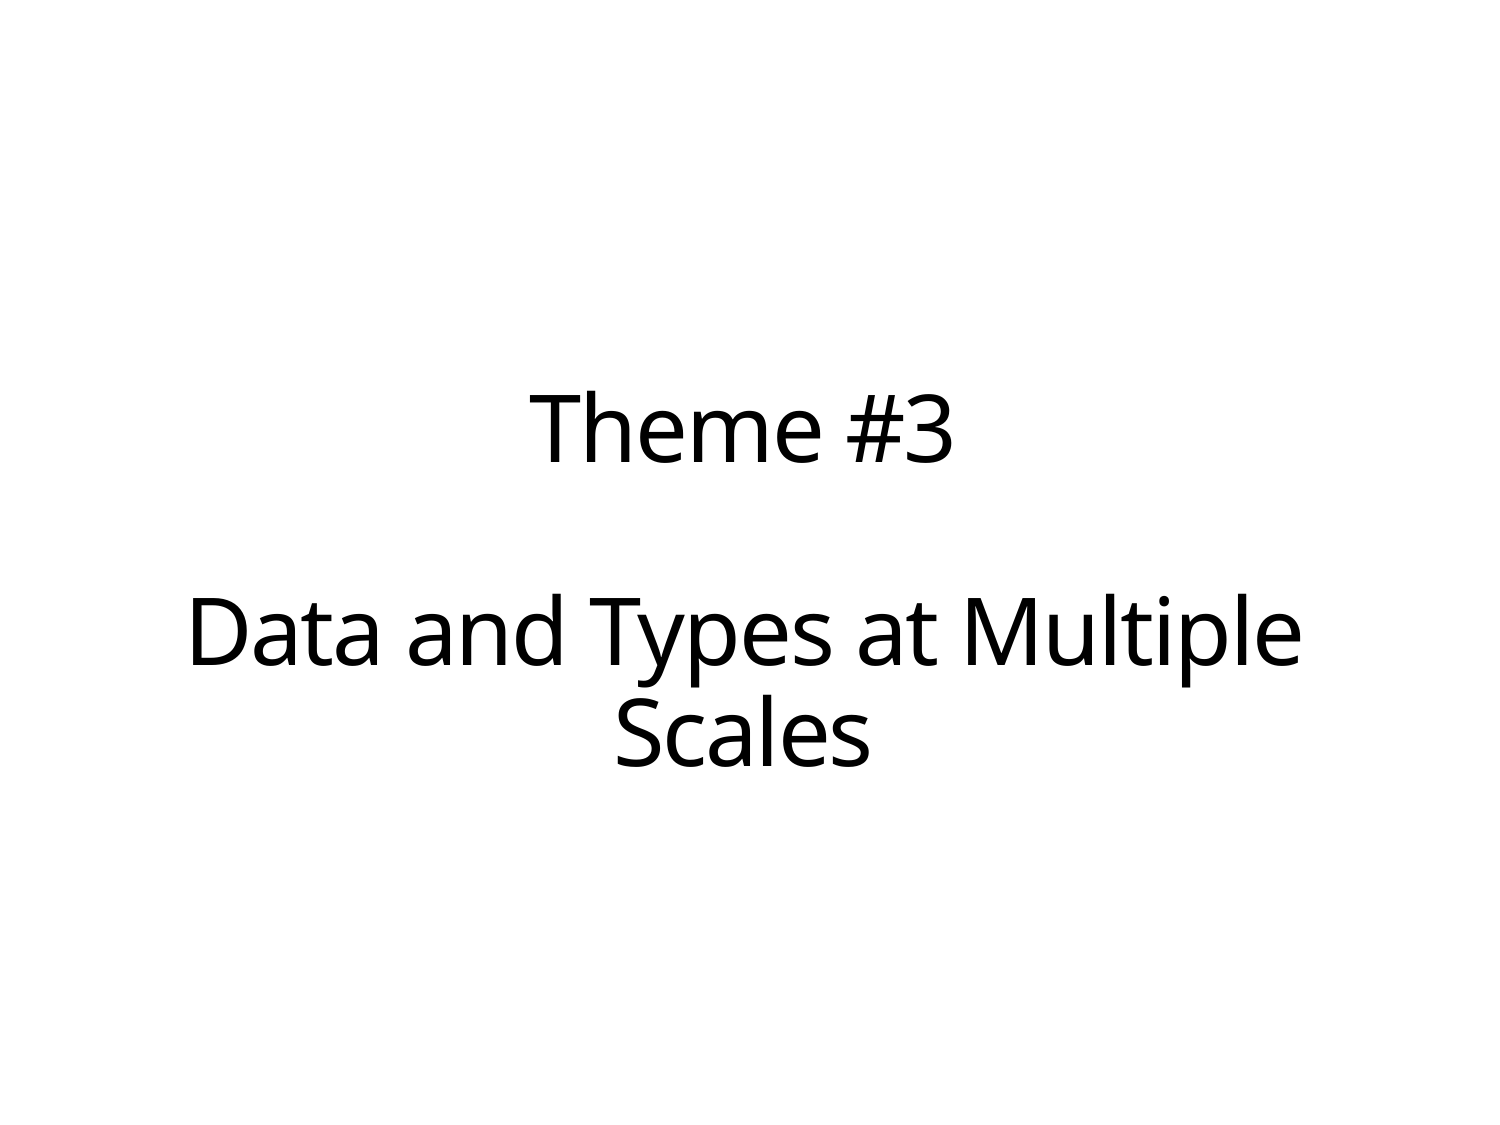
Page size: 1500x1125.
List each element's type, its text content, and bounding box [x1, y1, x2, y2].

title Theme #3 Data and Types at Multiple Scales [56, 381, 1431, 689]
